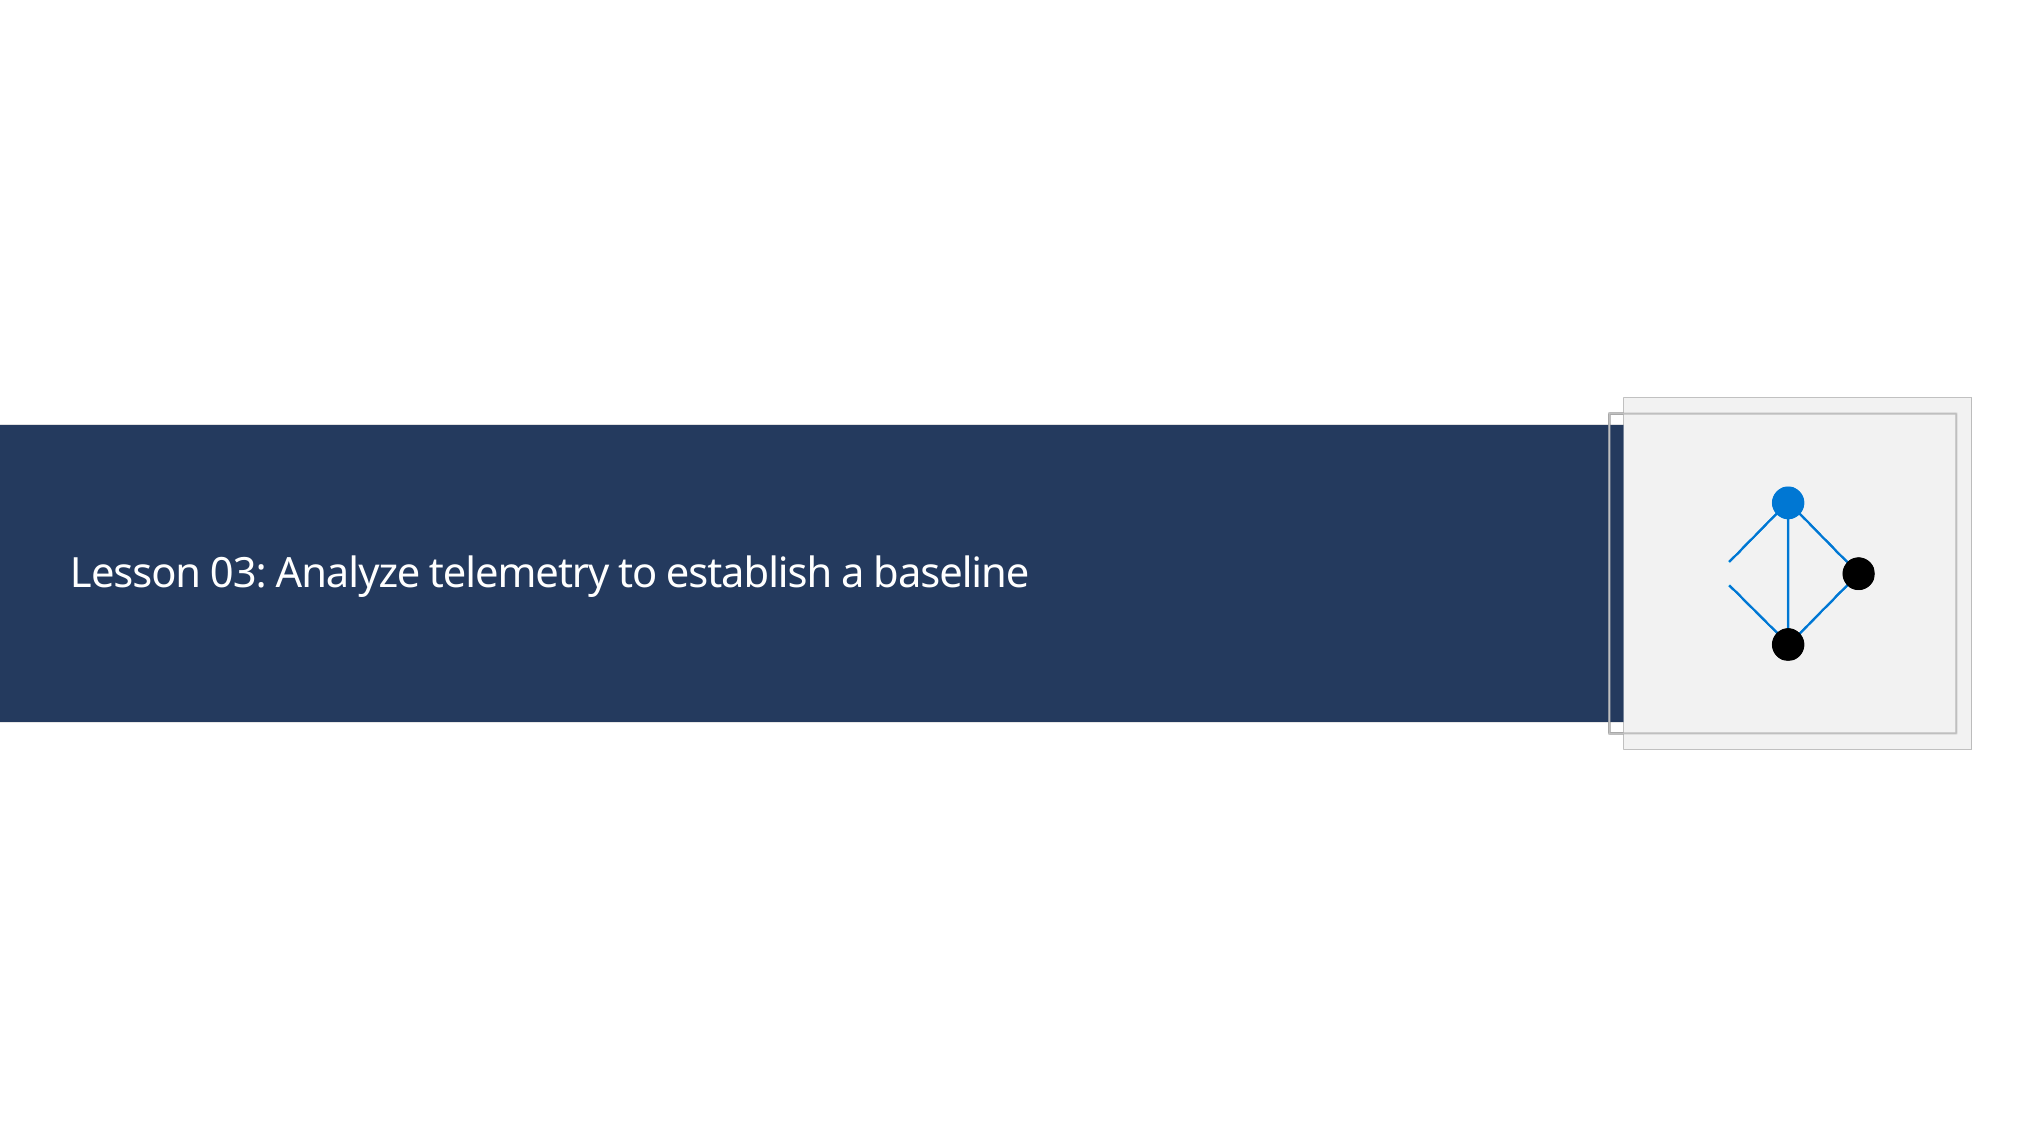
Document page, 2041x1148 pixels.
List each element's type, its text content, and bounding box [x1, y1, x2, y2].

title Lesson 03: Analyze telemetry to establish a baseline [70, 550, 1586, 597]
picture [0, 0, 2041, 1148]
